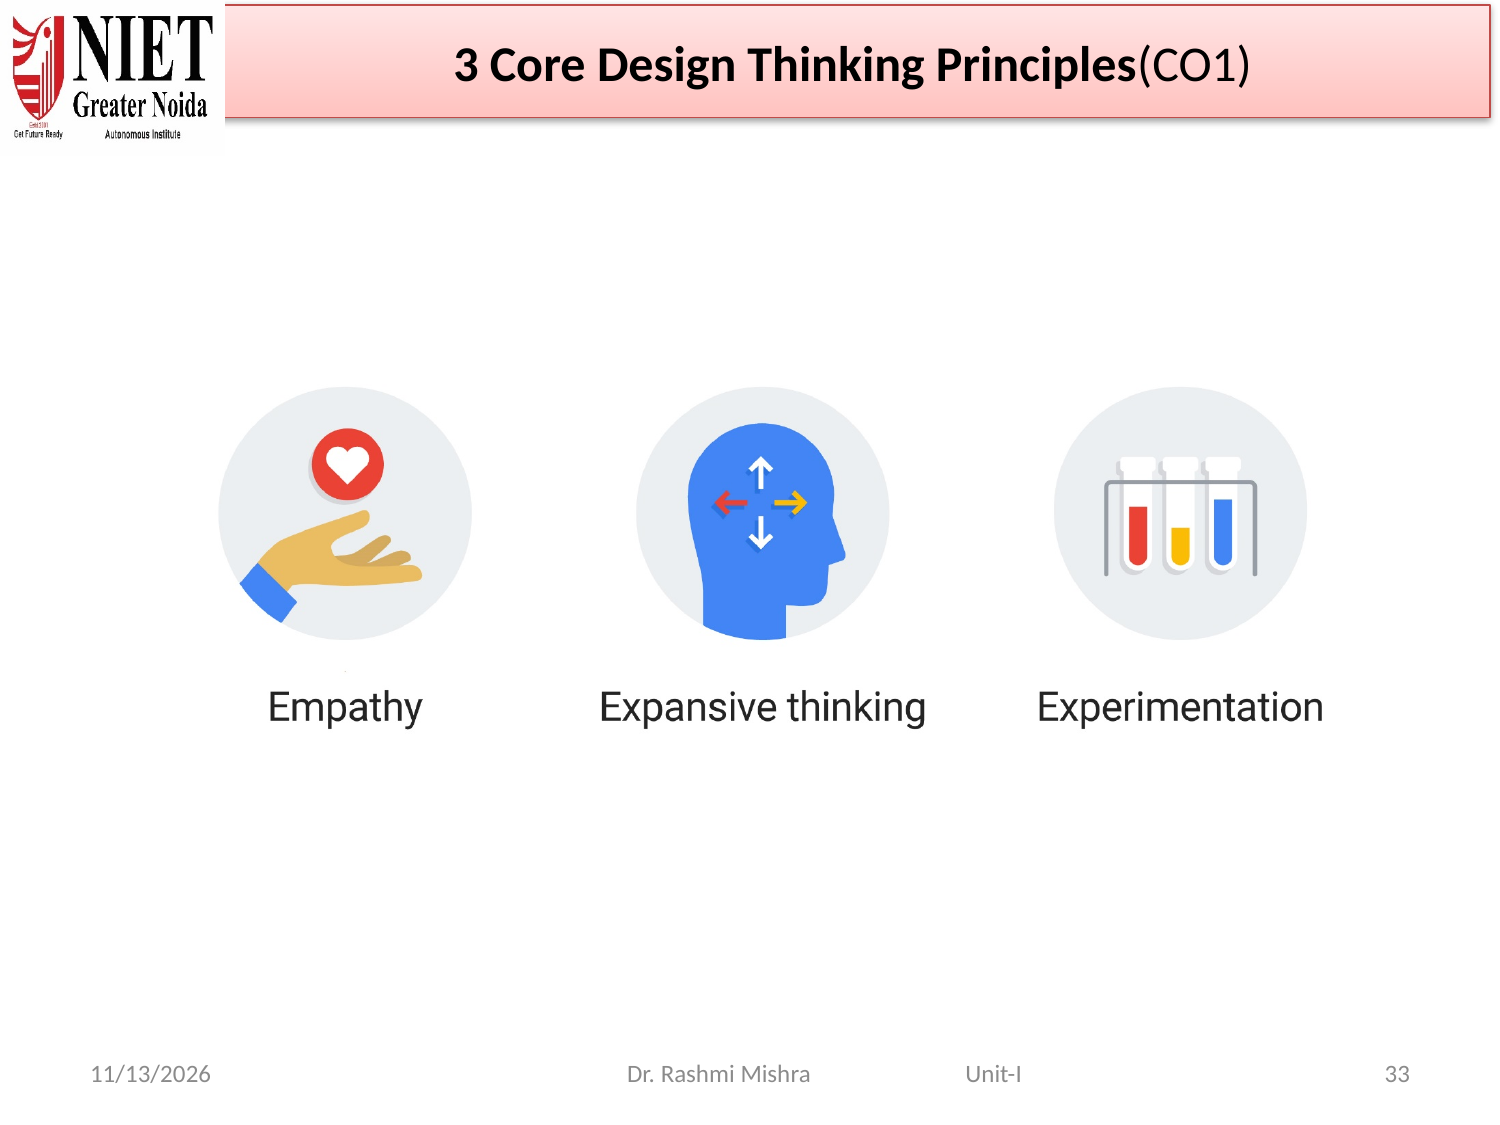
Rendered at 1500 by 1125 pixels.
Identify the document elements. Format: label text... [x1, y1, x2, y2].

text_box 3 Core Design Thinking Principles(CO1) [228, 4, 1491, 118]
footer Dr. Rashmi Mishra Unit-I [412, 1042, 1074, 1103]
picture [0, 0, 226, 156]
slide_number 33 [1074, 1042, 1425, 1103]
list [87, 328, 1438, 789]
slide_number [75, 1042, 412, 1103]
